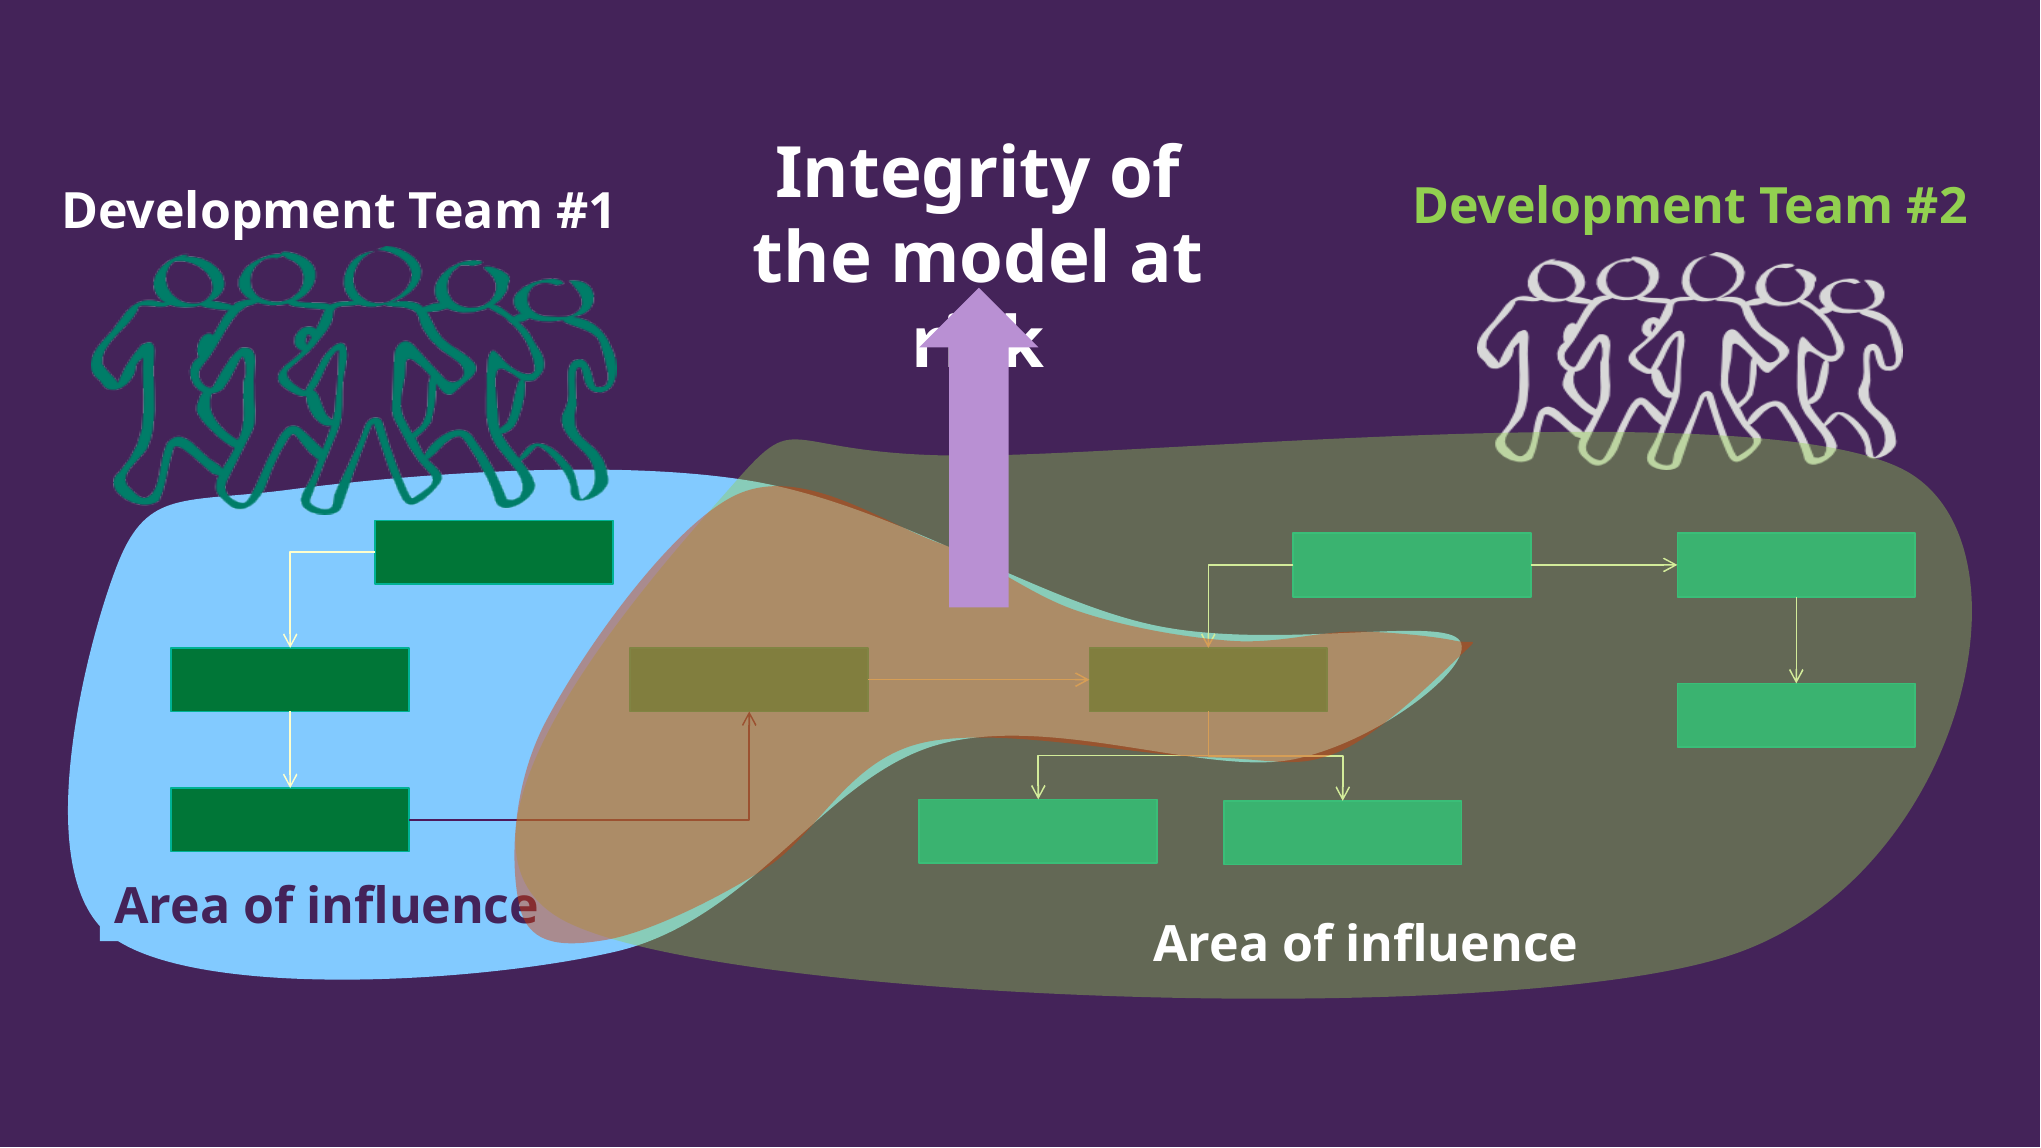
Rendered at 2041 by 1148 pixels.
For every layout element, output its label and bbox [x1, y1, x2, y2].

text_box [84, 170, 514, 515]
text_box [408, 711, 514, 821]
text_box [289, 551, 376, 649]
text_box [67, 469, 515, 980]
text_box [514, 118, 1474, 944]
text_box [515, 431, 1973, 999]
text_box [1474, 165, 1945, 431]
